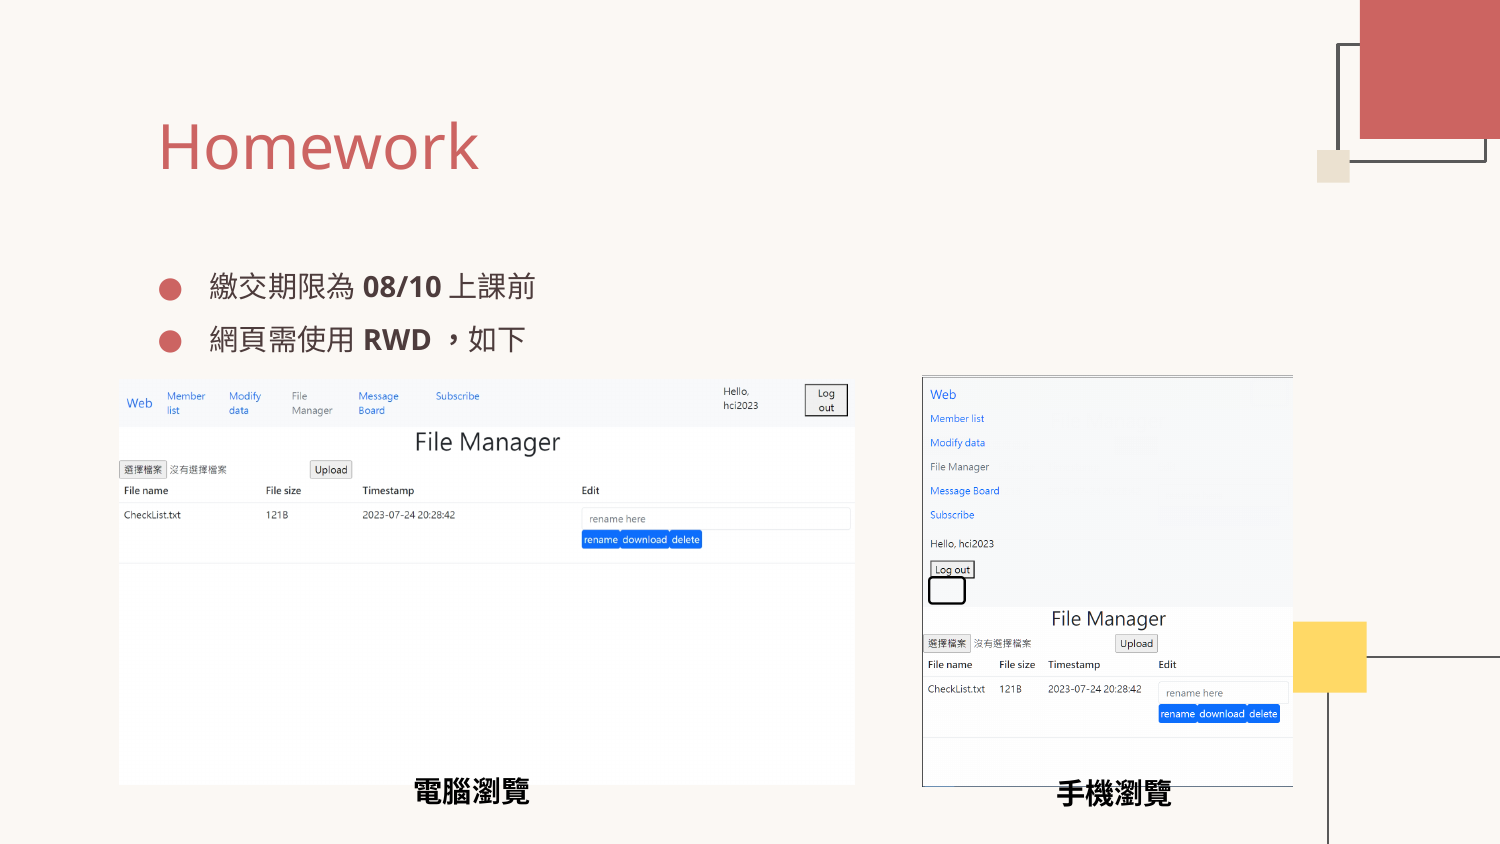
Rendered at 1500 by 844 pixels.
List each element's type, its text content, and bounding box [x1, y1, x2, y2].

text_box 電腦瀏覽 [399, 793, 555, 816]
picture [119, 378, 855, 785]
text_box 手機瀏覽 [1041, 795, 1198, 818]
title Homework [119, 97, 1500, 192]
picture [922, 375, 1293, 787]
list 繳交期限為08/10上課前 網頁需使用RWD，如下 [119, 235, 1258, 766]
